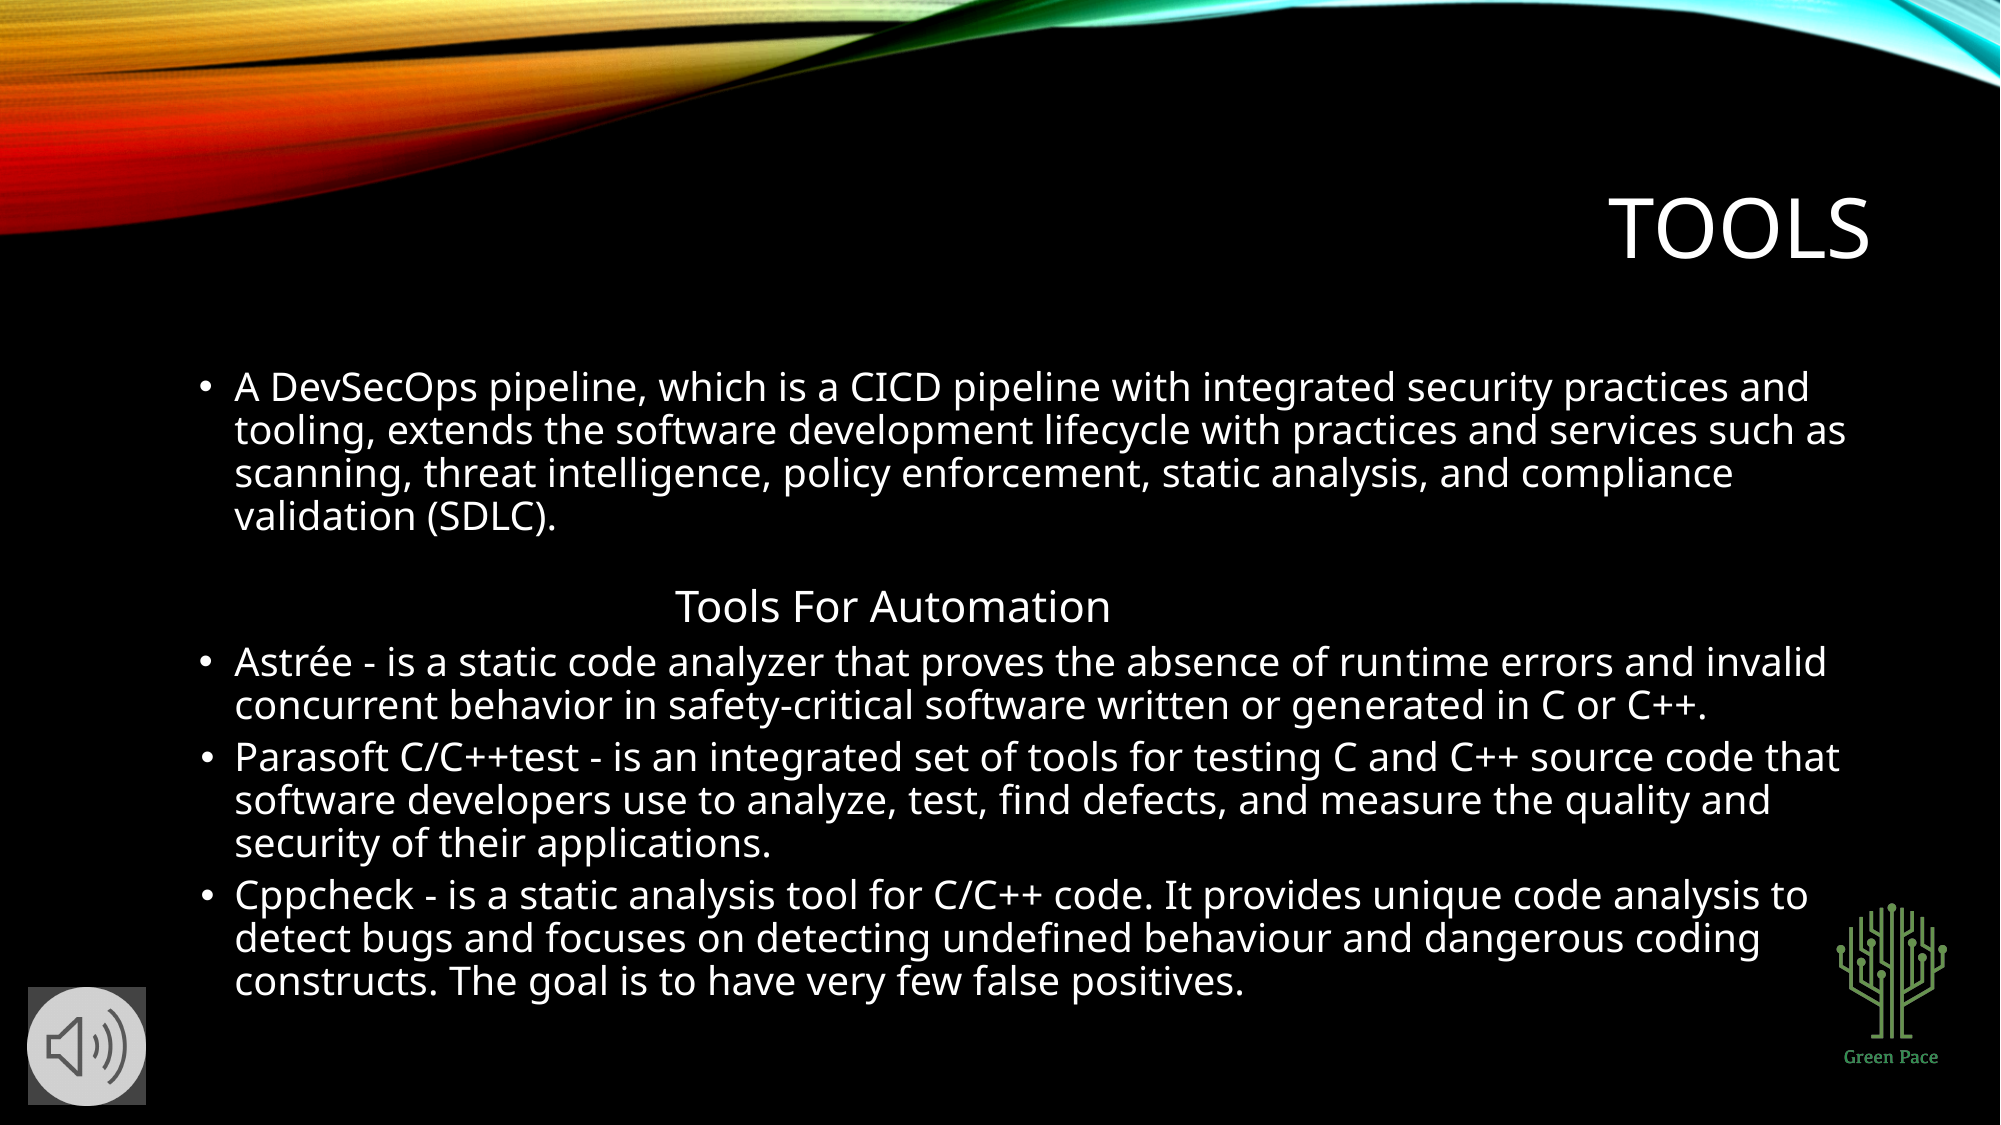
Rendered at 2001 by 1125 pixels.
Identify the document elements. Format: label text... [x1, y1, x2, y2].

list A DevSecOps pipeline, which is a CICD pipeline with integrated security practices and tooling, extends the software development lifecycle with practices and services such as scanning, threat intelligence, policy enforcement, static analysis, and compliance validation (SDLC). Tools For Automation Astrée - is a static code analyzer that proves the absence of run­time errors and invalid con­current behavior in safety-critical software written or gen­er­ated in C or C++. Parasoft C/C++test - is an integrated set of tools for testing C and C++ source code that software developers use to analyze, test, find defects, and measure the quality and security of their applications. Cppcheck - is a static analysis tool for C/C++ code. It provides unique code analysis to detect bugs and focuses on detecting undefined behaviour and dangerous coding constructs. The goal is to have very few false positives. [112, 360, 1888, 1021]
picture [1817, 892, 1964, 1082]
picture [26, 986, 147, 1107]
picture [0, 0, 2000, 237]
title TOOLS [474, 125, 1888, 338]
